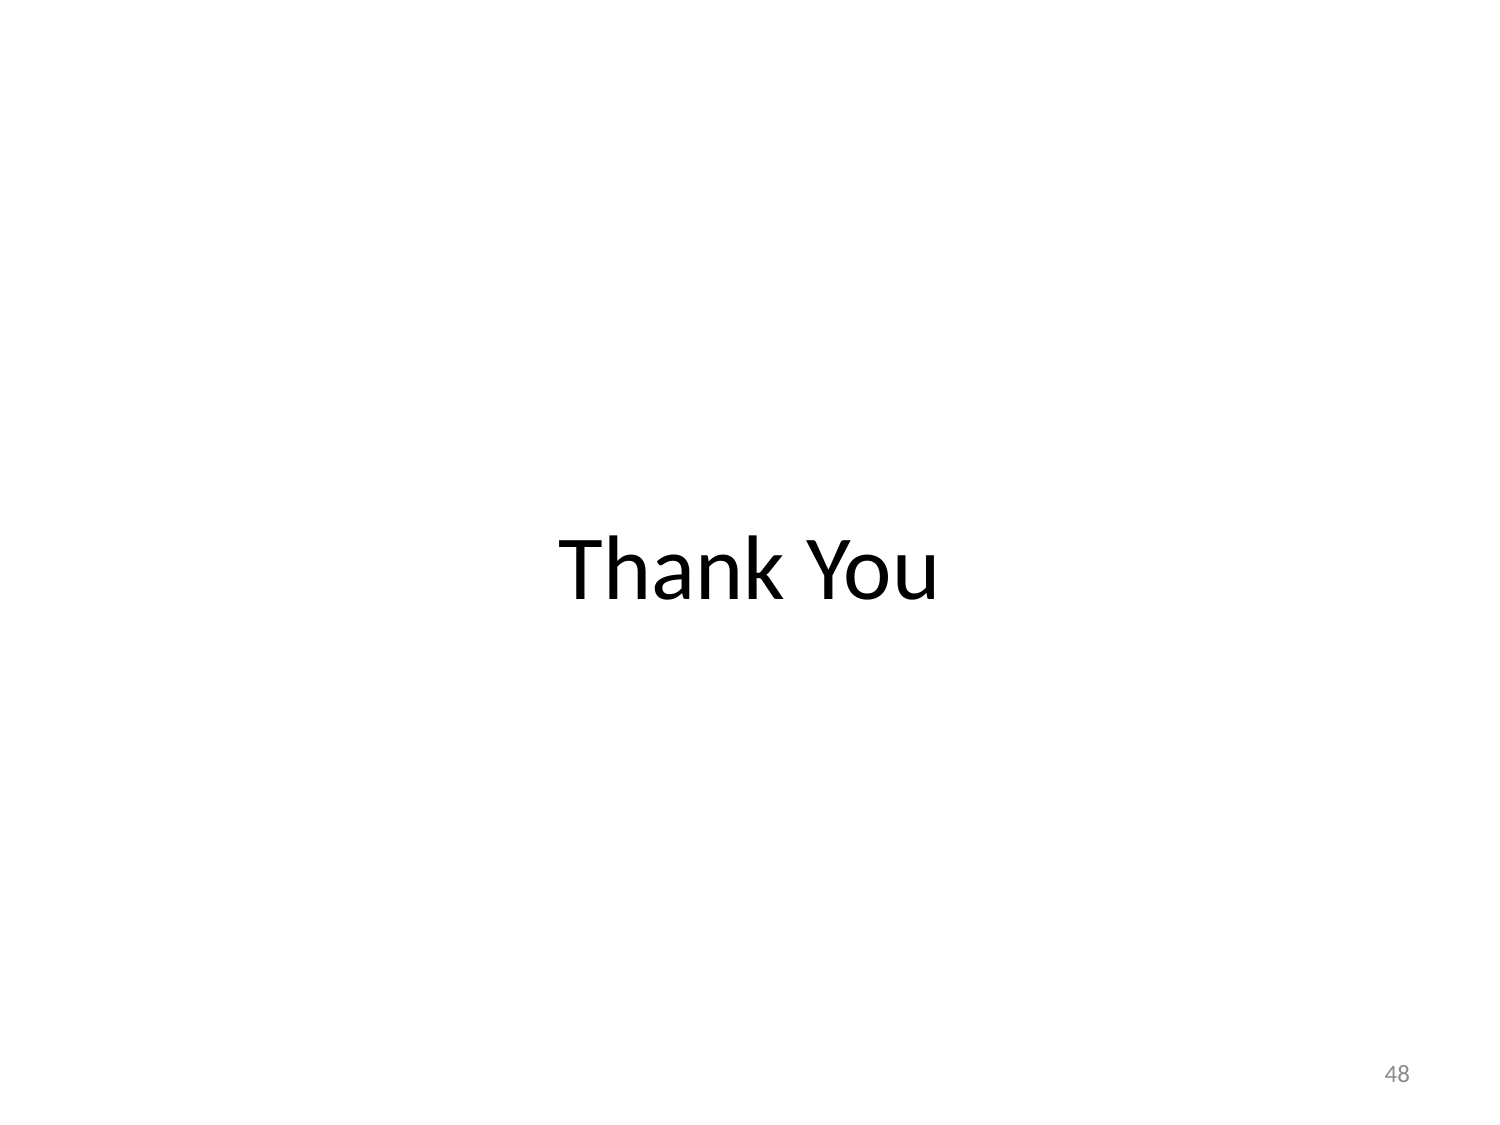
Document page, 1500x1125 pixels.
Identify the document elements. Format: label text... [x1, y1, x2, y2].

title Thank You [75, 468, 1425, 657]
slide_number 48 [1074, 1042, 1425, 1103]
